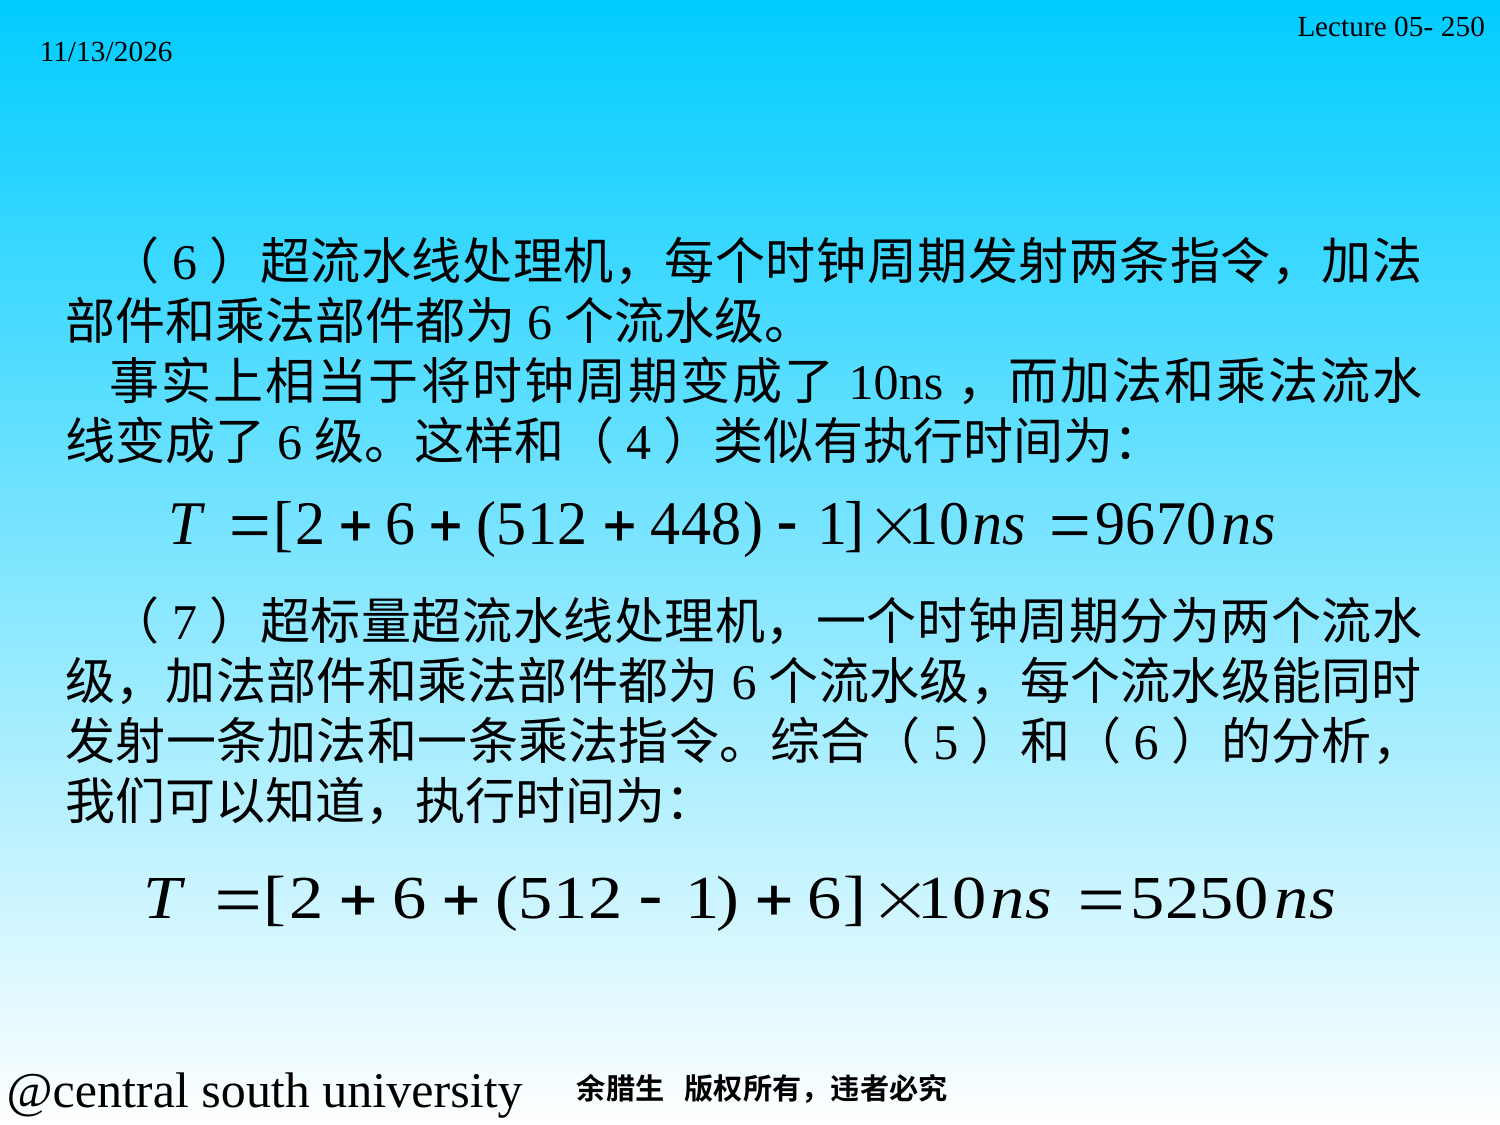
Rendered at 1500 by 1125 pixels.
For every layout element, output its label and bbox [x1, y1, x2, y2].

slide_number [1187, 0, 1500, 76]
footer [524, 1062, 1001, 1125]
text_box [50, 162, 1438, 949]
slide_number [24, 24, 444, 101]
